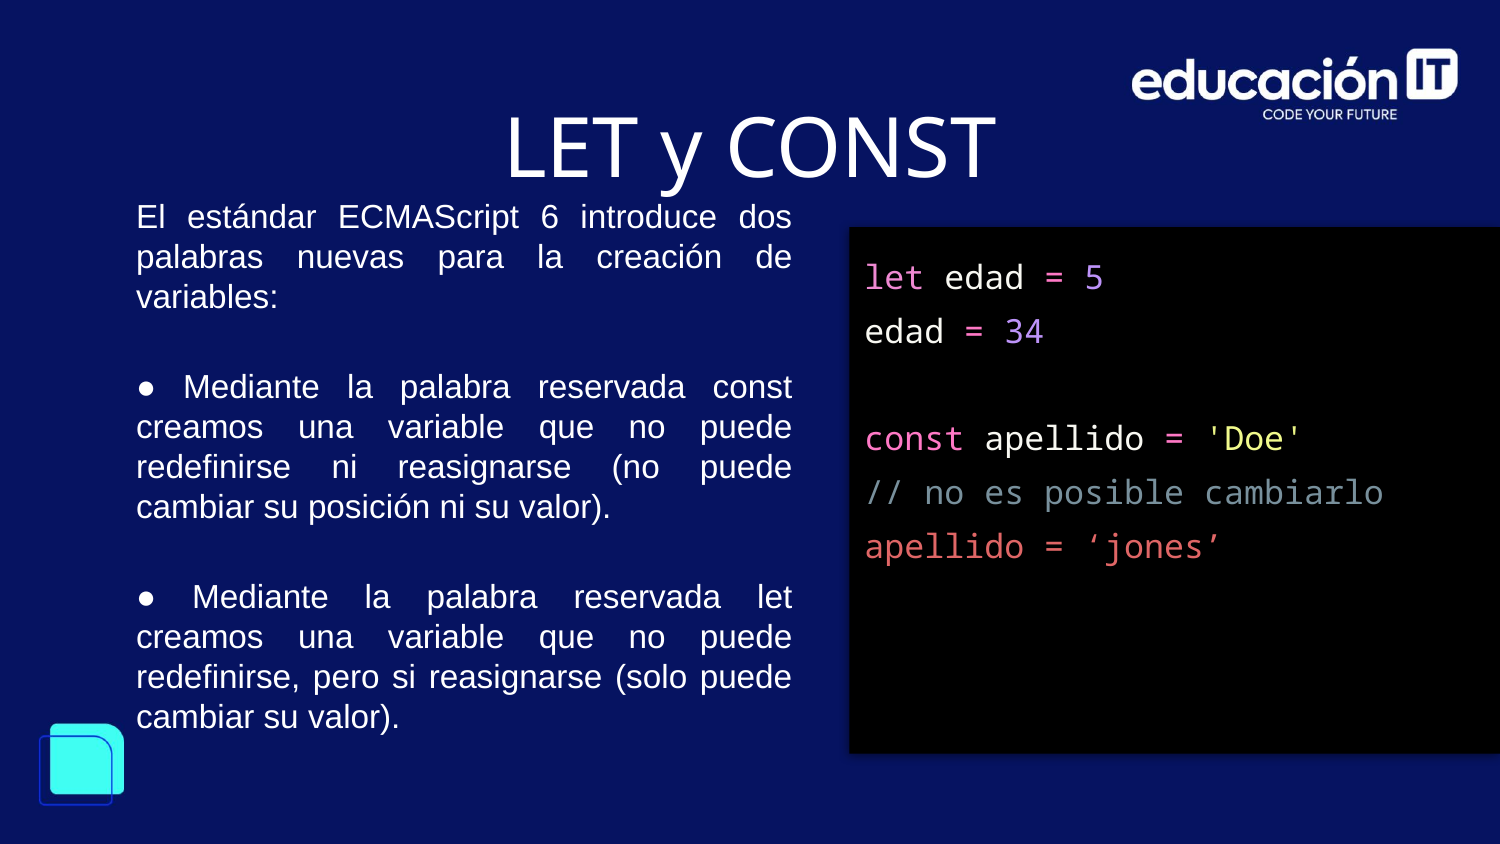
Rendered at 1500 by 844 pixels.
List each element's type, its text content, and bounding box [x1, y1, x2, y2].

text_box LET y CONST [188, 89, 1312, 200]
picture [0, 0, 1500, 844]
text_box El estándar ECMAScript 6 introduce dos palabras nuevas para la creación de variables: ● Mediante la palabra reservada const creamos una variable que no puede redefinirse ni reasignarse (no puede cambiar su posición ni su valor). ● Mediante la palabra reservada let creamos una variable que no puede redefinirse, pero si reasignarse (solo puede cambiar su valor). [121, 180, 809, 726]
text_box let edad = 5 edad = 34 const apellido = 'Doe' // no es posible cambiarlo apellido = ‘jones’ [849, 227, 1500, 754]
